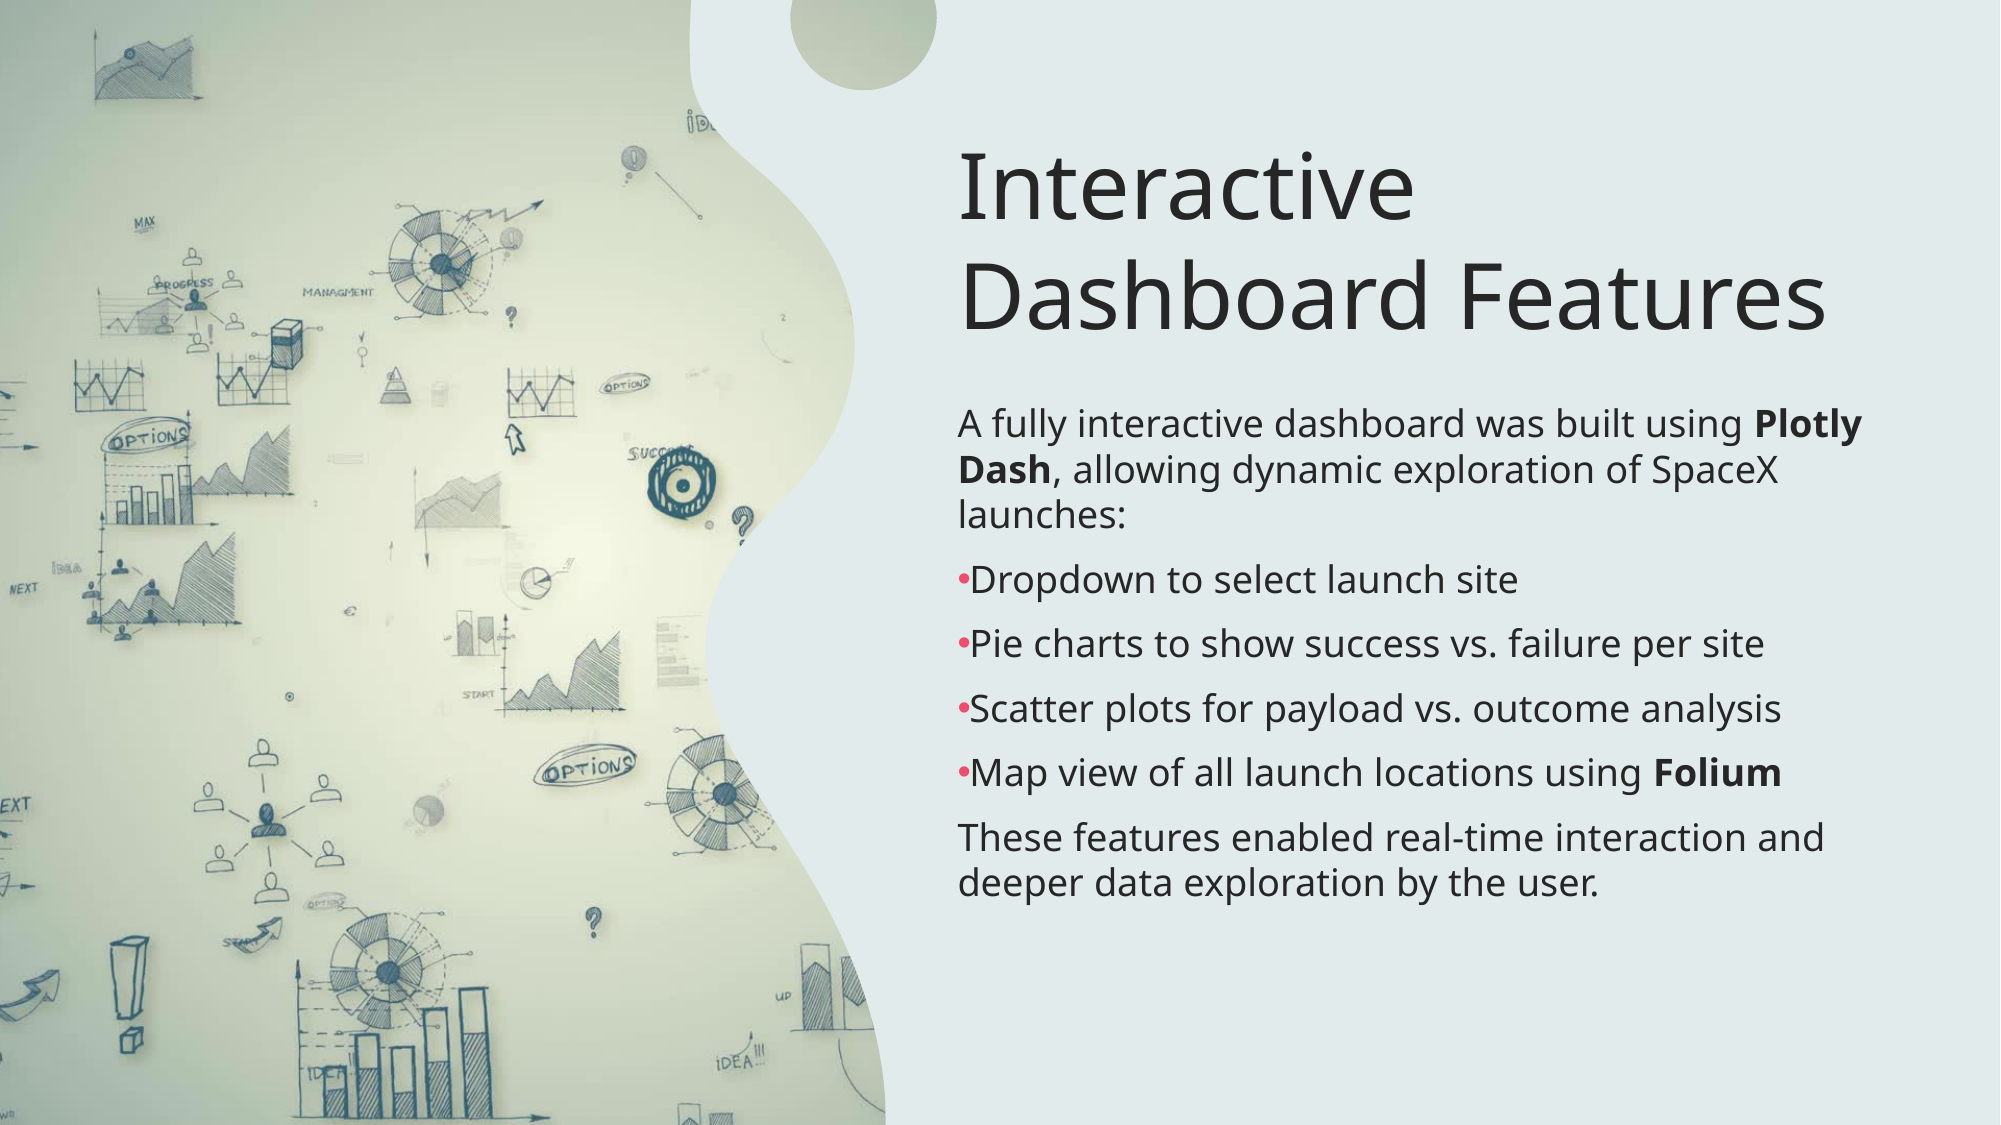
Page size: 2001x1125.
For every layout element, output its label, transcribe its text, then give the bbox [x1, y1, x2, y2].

list A fully interactive dashboard was built using Plotly Dash, allowing dynamic exploration of SpaceX launches: Dropdown to select launch site Pie charts to show success vs. failure per site Scatter plots for payload vs. outcome analysis Map view of all launch locations using Folium These features enabled real-time interaction and deeper data exploration by the user. [942, 392, 1911, 914]
title Interactive Dashboard Features [943, 90, 1915, 356]
picture [0, 0, 937, 1125]
text_box [937, 0, 2000, 1125]
